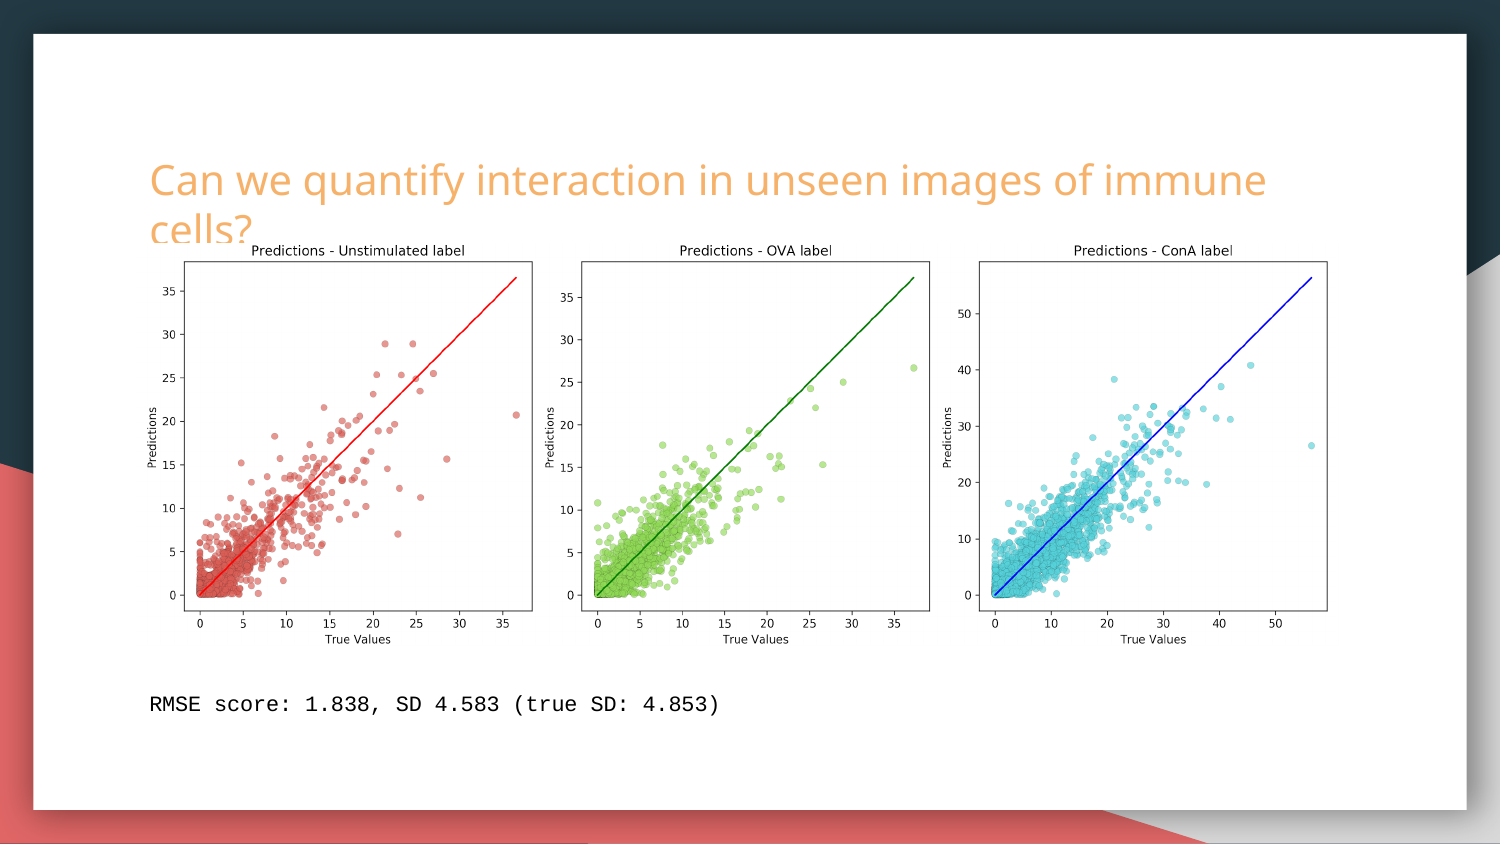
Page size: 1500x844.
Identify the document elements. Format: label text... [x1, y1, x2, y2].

title Can we quantify interaction in unseen images of immune cells? [134, 138, 1366, 296]
picture [134, 243, 1339, 646]
list RMSE score: 1.838, SD 4.583 (true SD: 4.853) [134, 670, 1366, 729]
